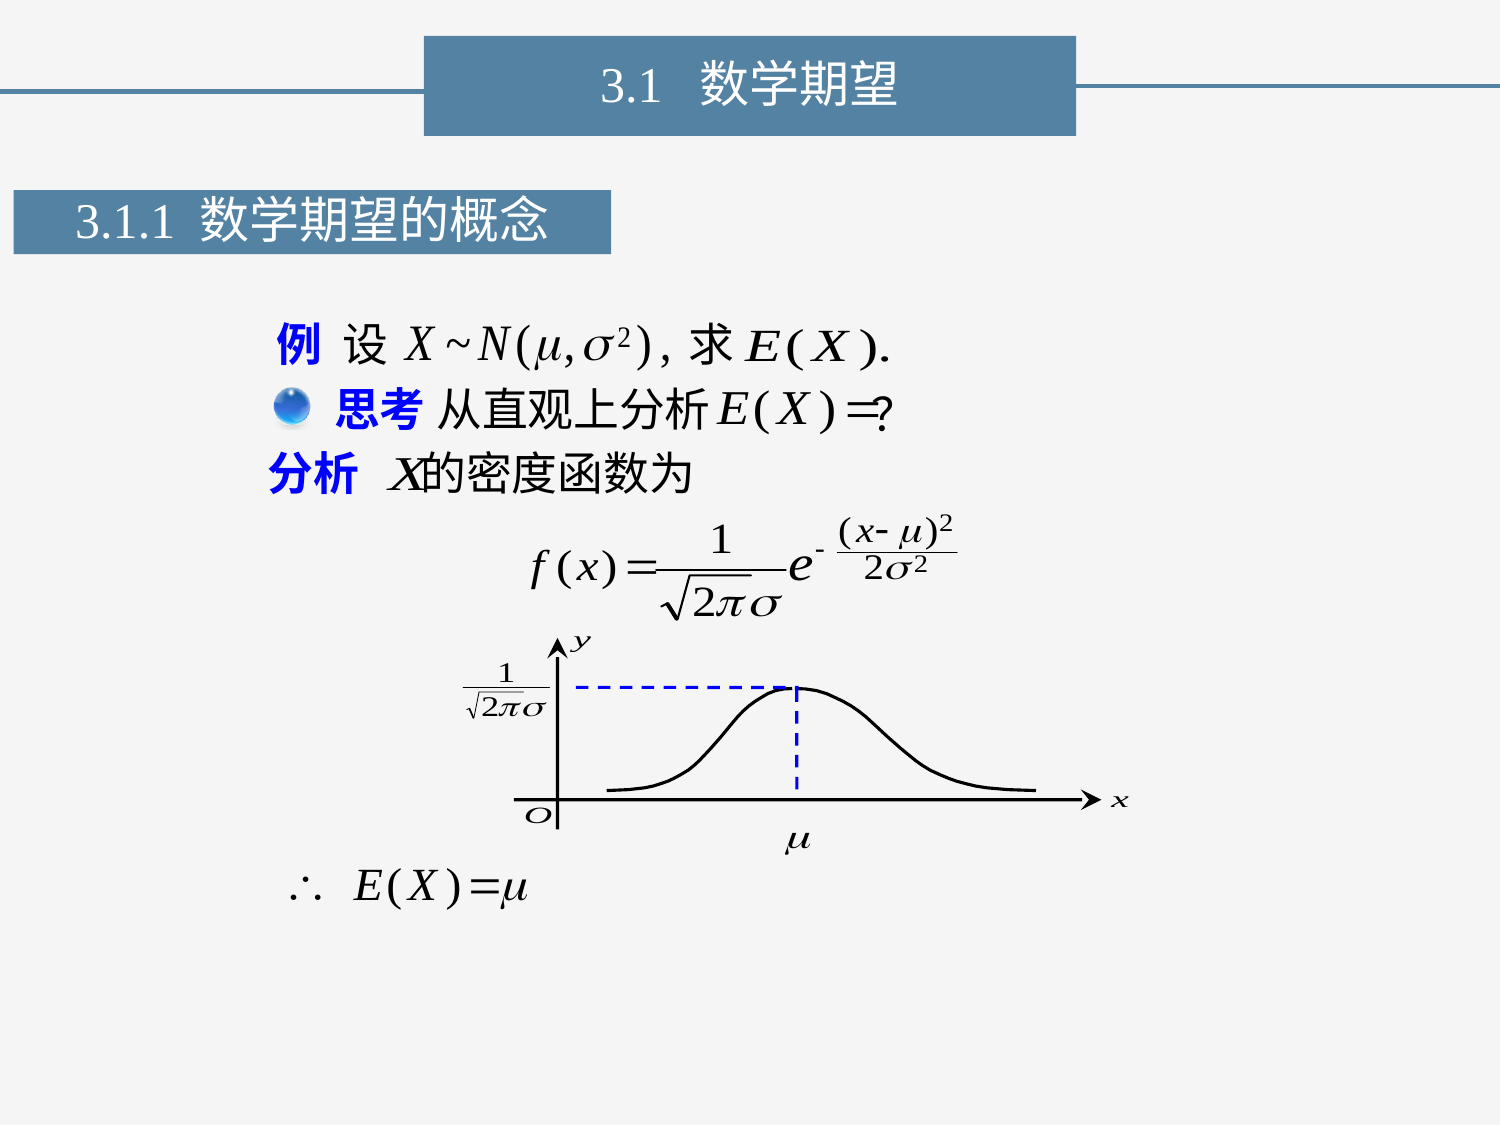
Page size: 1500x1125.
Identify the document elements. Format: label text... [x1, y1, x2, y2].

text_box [775, 830, 822, 863]
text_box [513, 505, 968, 631]
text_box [229, 308, 902, 382]
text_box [252, 437, 980, 509]
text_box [457, 649, 513, 726]
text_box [285, 857, 540, 920]
text_box 3.1.1 数学期望的概念 [13, 190, 612, 255]
text_box 3.1 数学期望 [423, 35, 1077, 136]
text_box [270, 372, 998, 449]
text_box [513, 631, 1137, 830]
